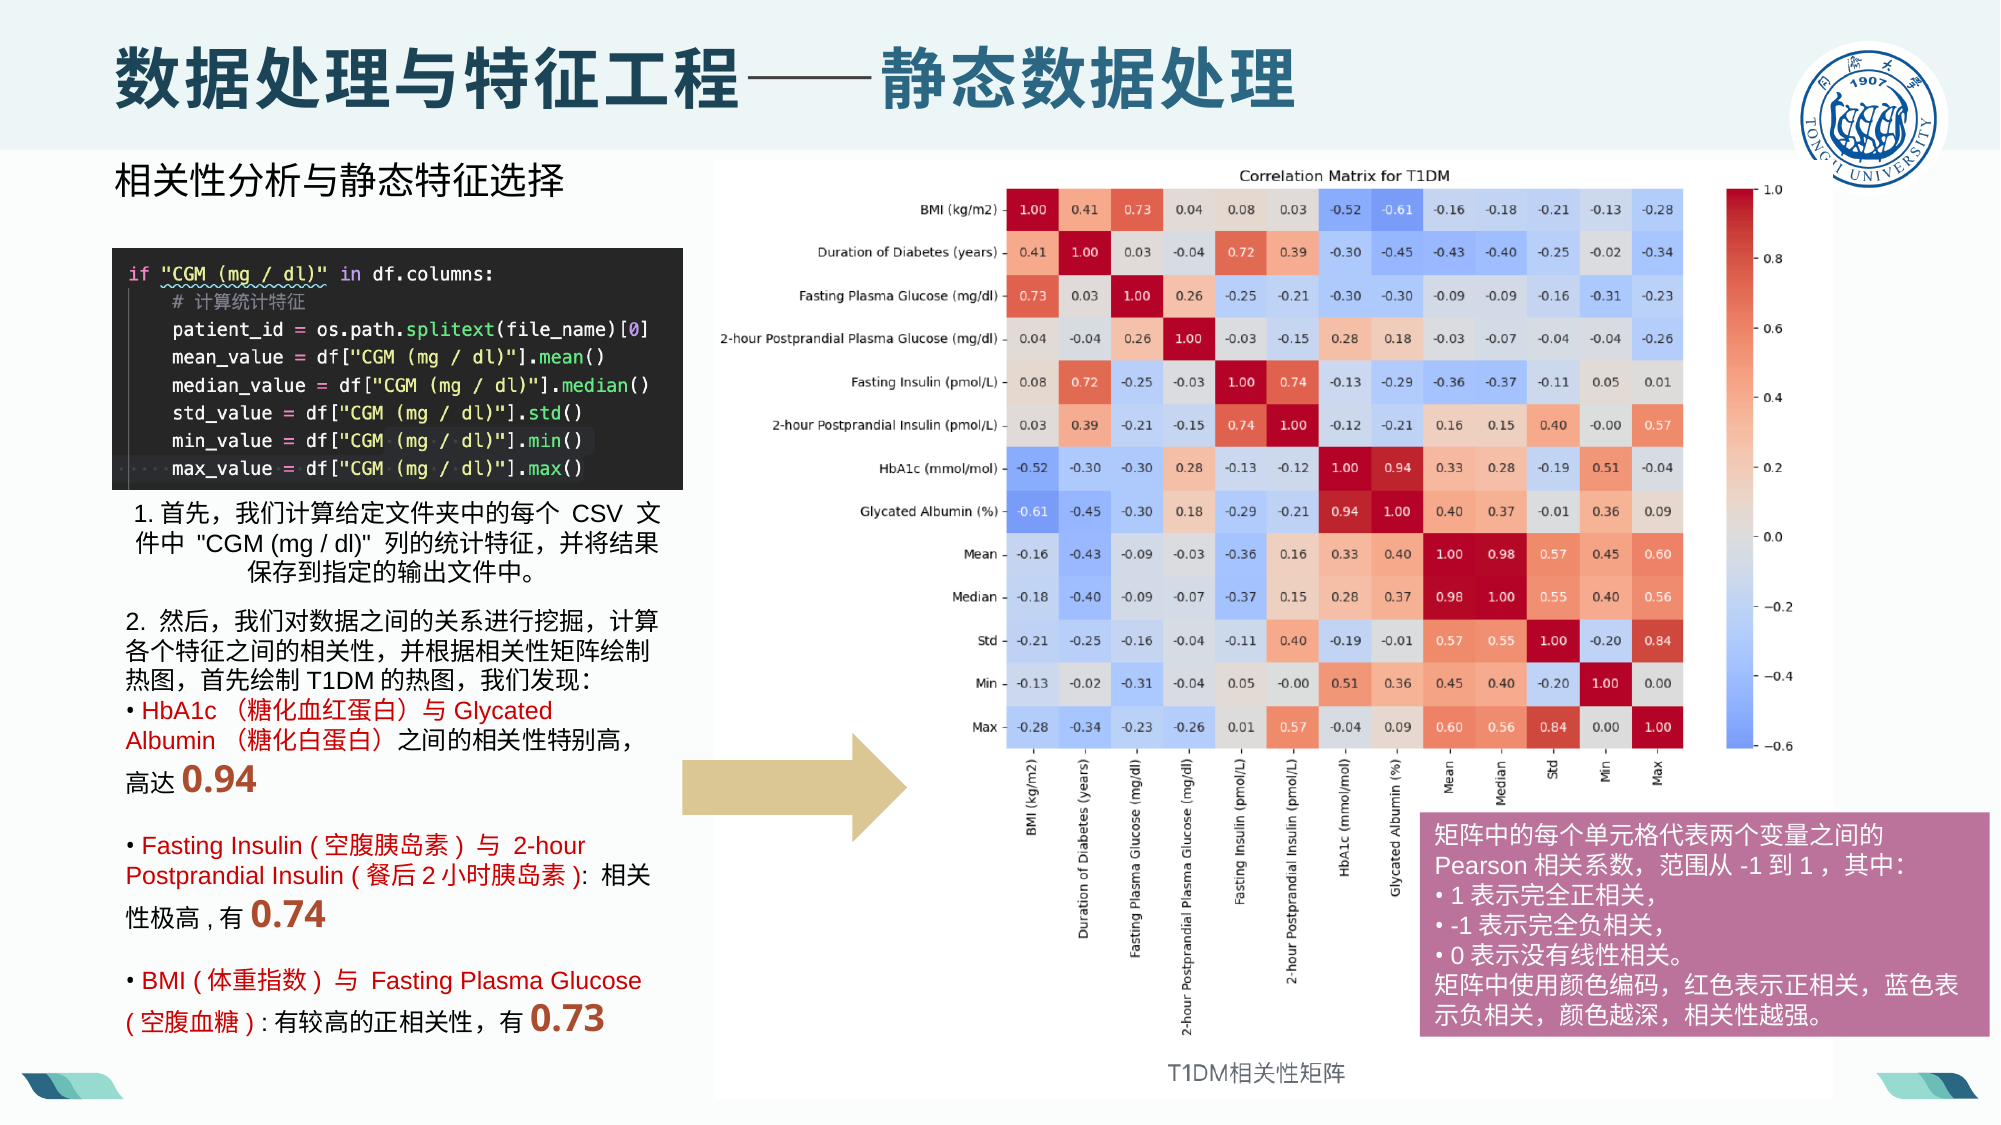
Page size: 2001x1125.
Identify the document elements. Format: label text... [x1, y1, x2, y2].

text_box [0, 0, 2000, 151]
text_box 相关性分析与静态特征选择 [99, 149, 834, 210]
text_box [1789, 31, 1949, 207]
text_box [681, 759, 714, 816]
text_box 1.首先，我们计算给定文件夹中的每个 CSV 文件中 "CGM (mg / dl)" 列的统计特征，并将结果保存到指定的输出文件中。 [112, 490, 683, 595]
picture [112, 248, 683, 490]
text_box 数据处理与特征工程——静态数据处理 [99, 25, 1901, 125]
text_box 2. 然后，我们对数据之间的关系进行挖掘，计算各个特征之间的相关性，并根据相关性矩阵绘制热图，首先绘制T1DM的热图，我们发现： • HbA1c（糖化血红蛋白）与Glycated Albumin（糖化白蛋白）之间的相关性特别高， 高达0.94 • Fasting Insulin (空腹胰岛素) 与 2-hour Postprandial Insulin (餐后2小时胰岛素): 相关性极高,有0.74 • BMI (体重指数) 与 Fasting Plasma Glucose (空腹血糖) :有较高的正相关性，有0.73 [110, 597, 681, 1047]
text_box 矩阵中的每个单元格代表两个变量之间的Pearson相关系数，范围从-1到1，其中： • 1表示完全正相关， • -1表示完全负相关， • 0表示没有线性相关。 矩阵中使用颜色编码，红色表示正相关，蓝色表示负相关，颜色越深，相关性越强。 [1833, 812, 1990, 1037]
picture [714, 160, 1833, 1099]
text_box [21, 1072, 1979, 1100]
